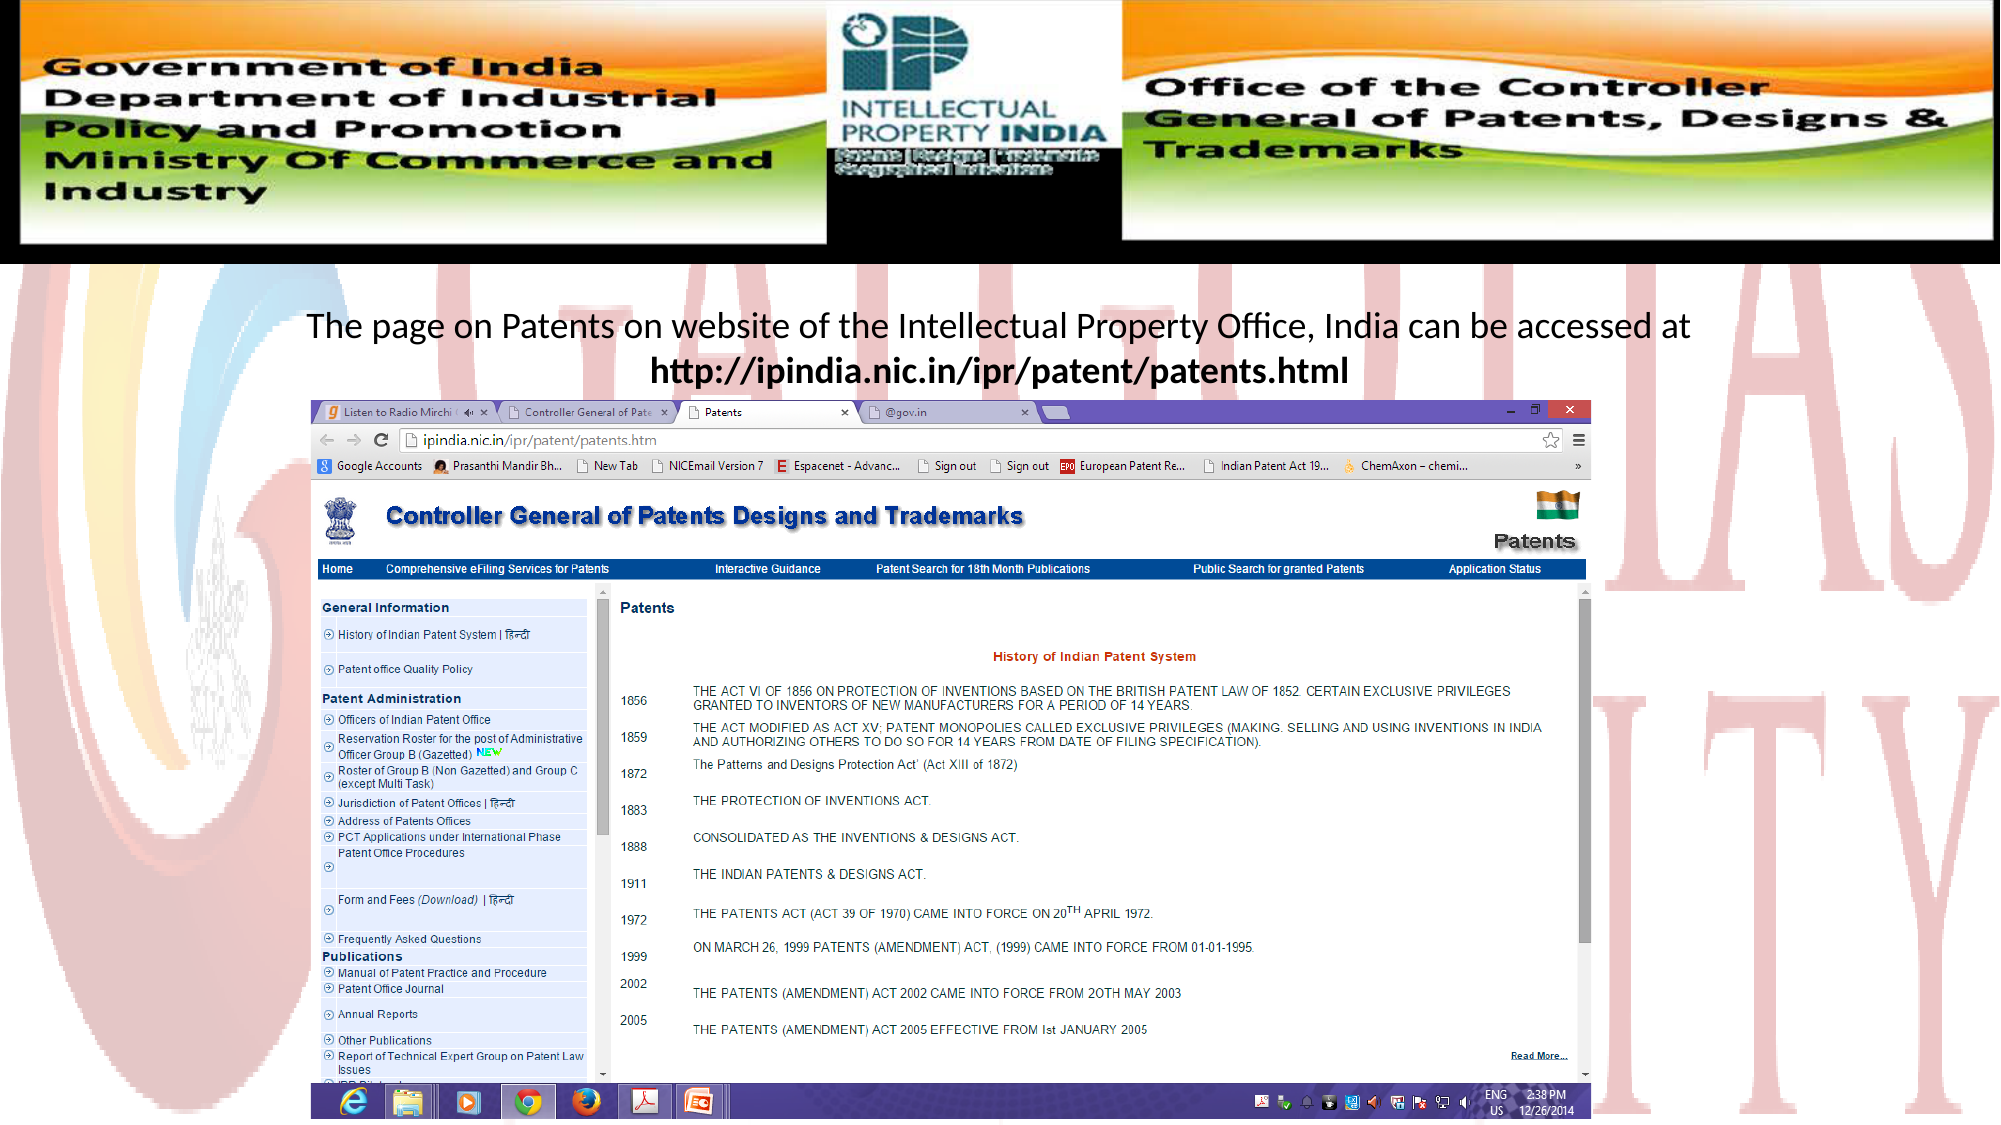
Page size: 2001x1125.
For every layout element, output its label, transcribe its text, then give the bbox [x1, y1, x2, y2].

text_box The page on Patents on website of the Intellectual Property Office, India can be accessed at http://ipindia.nic.in/ipr/patent/patents.html [0, 264, 2000, 399]
picture [310, 400, 1592, 1119]
picture [0, 0, 2000, 264]
